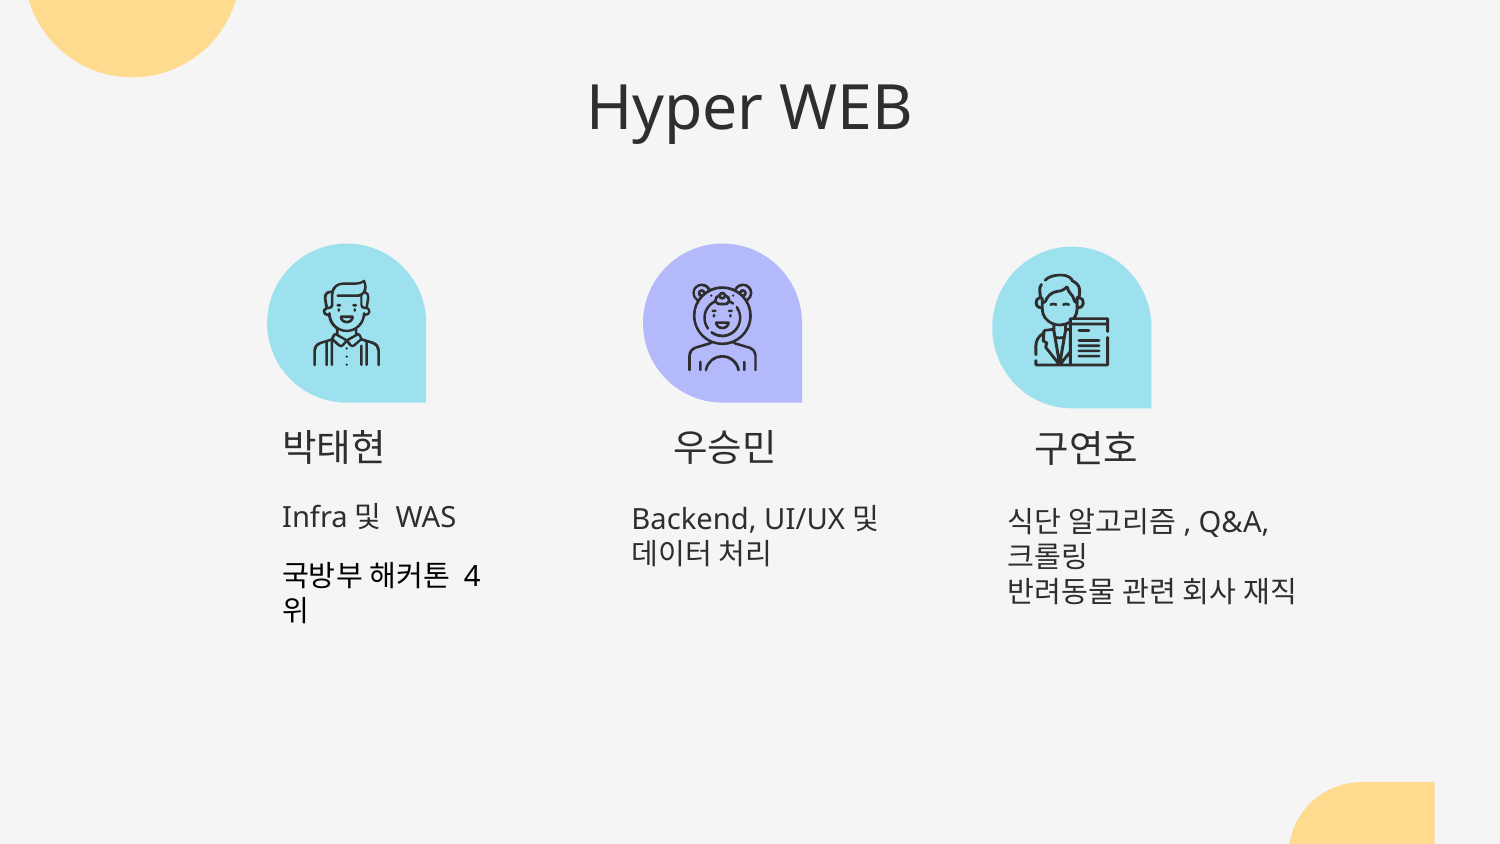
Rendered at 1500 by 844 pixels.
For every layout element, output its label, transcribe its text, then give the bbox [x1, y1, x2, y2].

title 박태현 [267, 410, 524, 484]
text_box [313, 279, 381, 367]
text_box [1034, 273, 1110, 367]
text_box [992, 246, 1152, 409]
text_box 국방부 해커톤 4위 [267, 541, 513, 642]
title 우승민 [658, 410, 915, 484]
text_box [267, 243, 427, 403]
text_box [687, 283, 757, 372]
title 구연호 [1019, 411, 1276, 485]
title Hyper WEB [224, 52, 1276, 156]
subtitle Infra및 WAS [267, 484, 524, 577]
text_box [642, 243, 803, 403]
subtitle 식단 알고리즘, Q&A, 크롤링 반려동물 관련 회사 재직 [993, 488, 1358, 575]
subtitle Backend, UI/UX및 데이터 처리 [616, 484, 915, 622]
